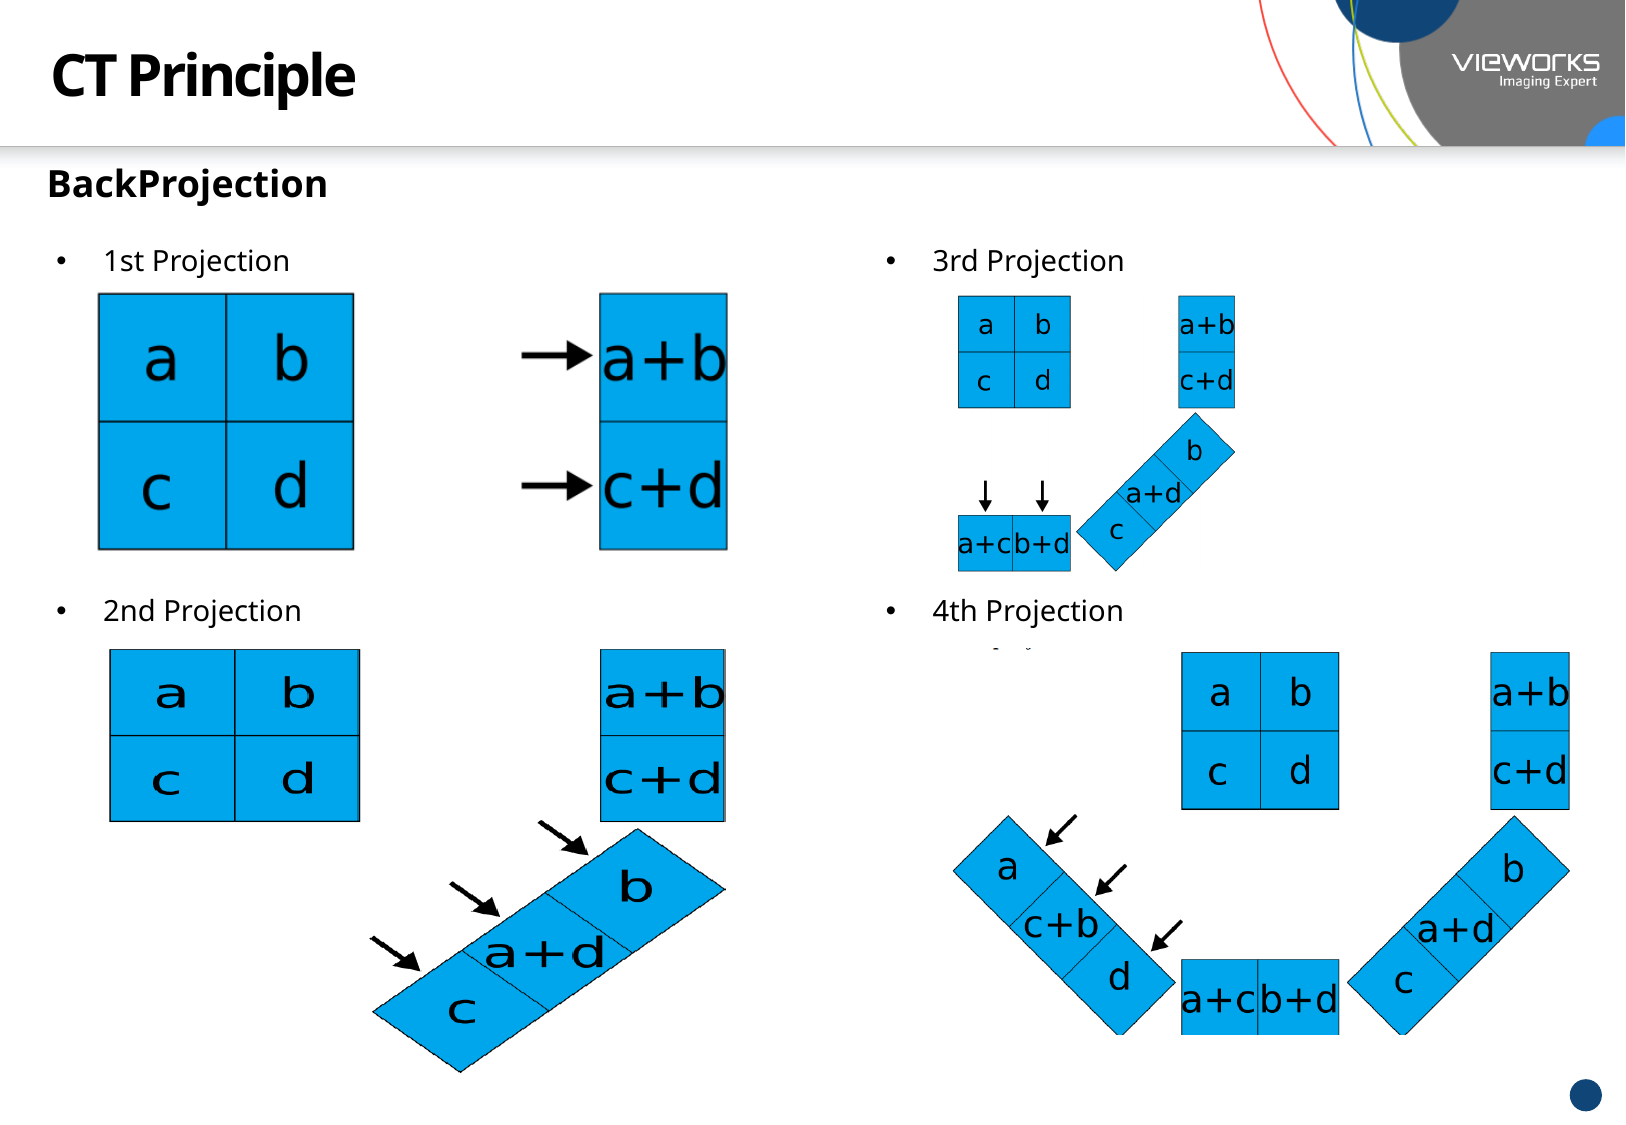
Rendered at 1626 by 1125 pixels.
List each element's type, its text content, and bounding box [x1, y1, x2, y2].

picture [91, 644, 738, 1083]
text_box BackProjection [31, 152, 955, 213]
picture [1255, 0, 1625, 146]
picture [1209, 990, 1230, 1011]
title CT Principle [35, 24, 1498, 123]
picture [950, 647, 1577, 1036]
text_box 1st Projection 2nd Projection [41, 235, 777, 670]
picture [953, 292, 1238, 575]
text_box 3rd Projection 4th Projection [871, 235, 1607, 670]
picture [1193, 998, 1199, 1011]
picture [91, 287, 738, 563]
